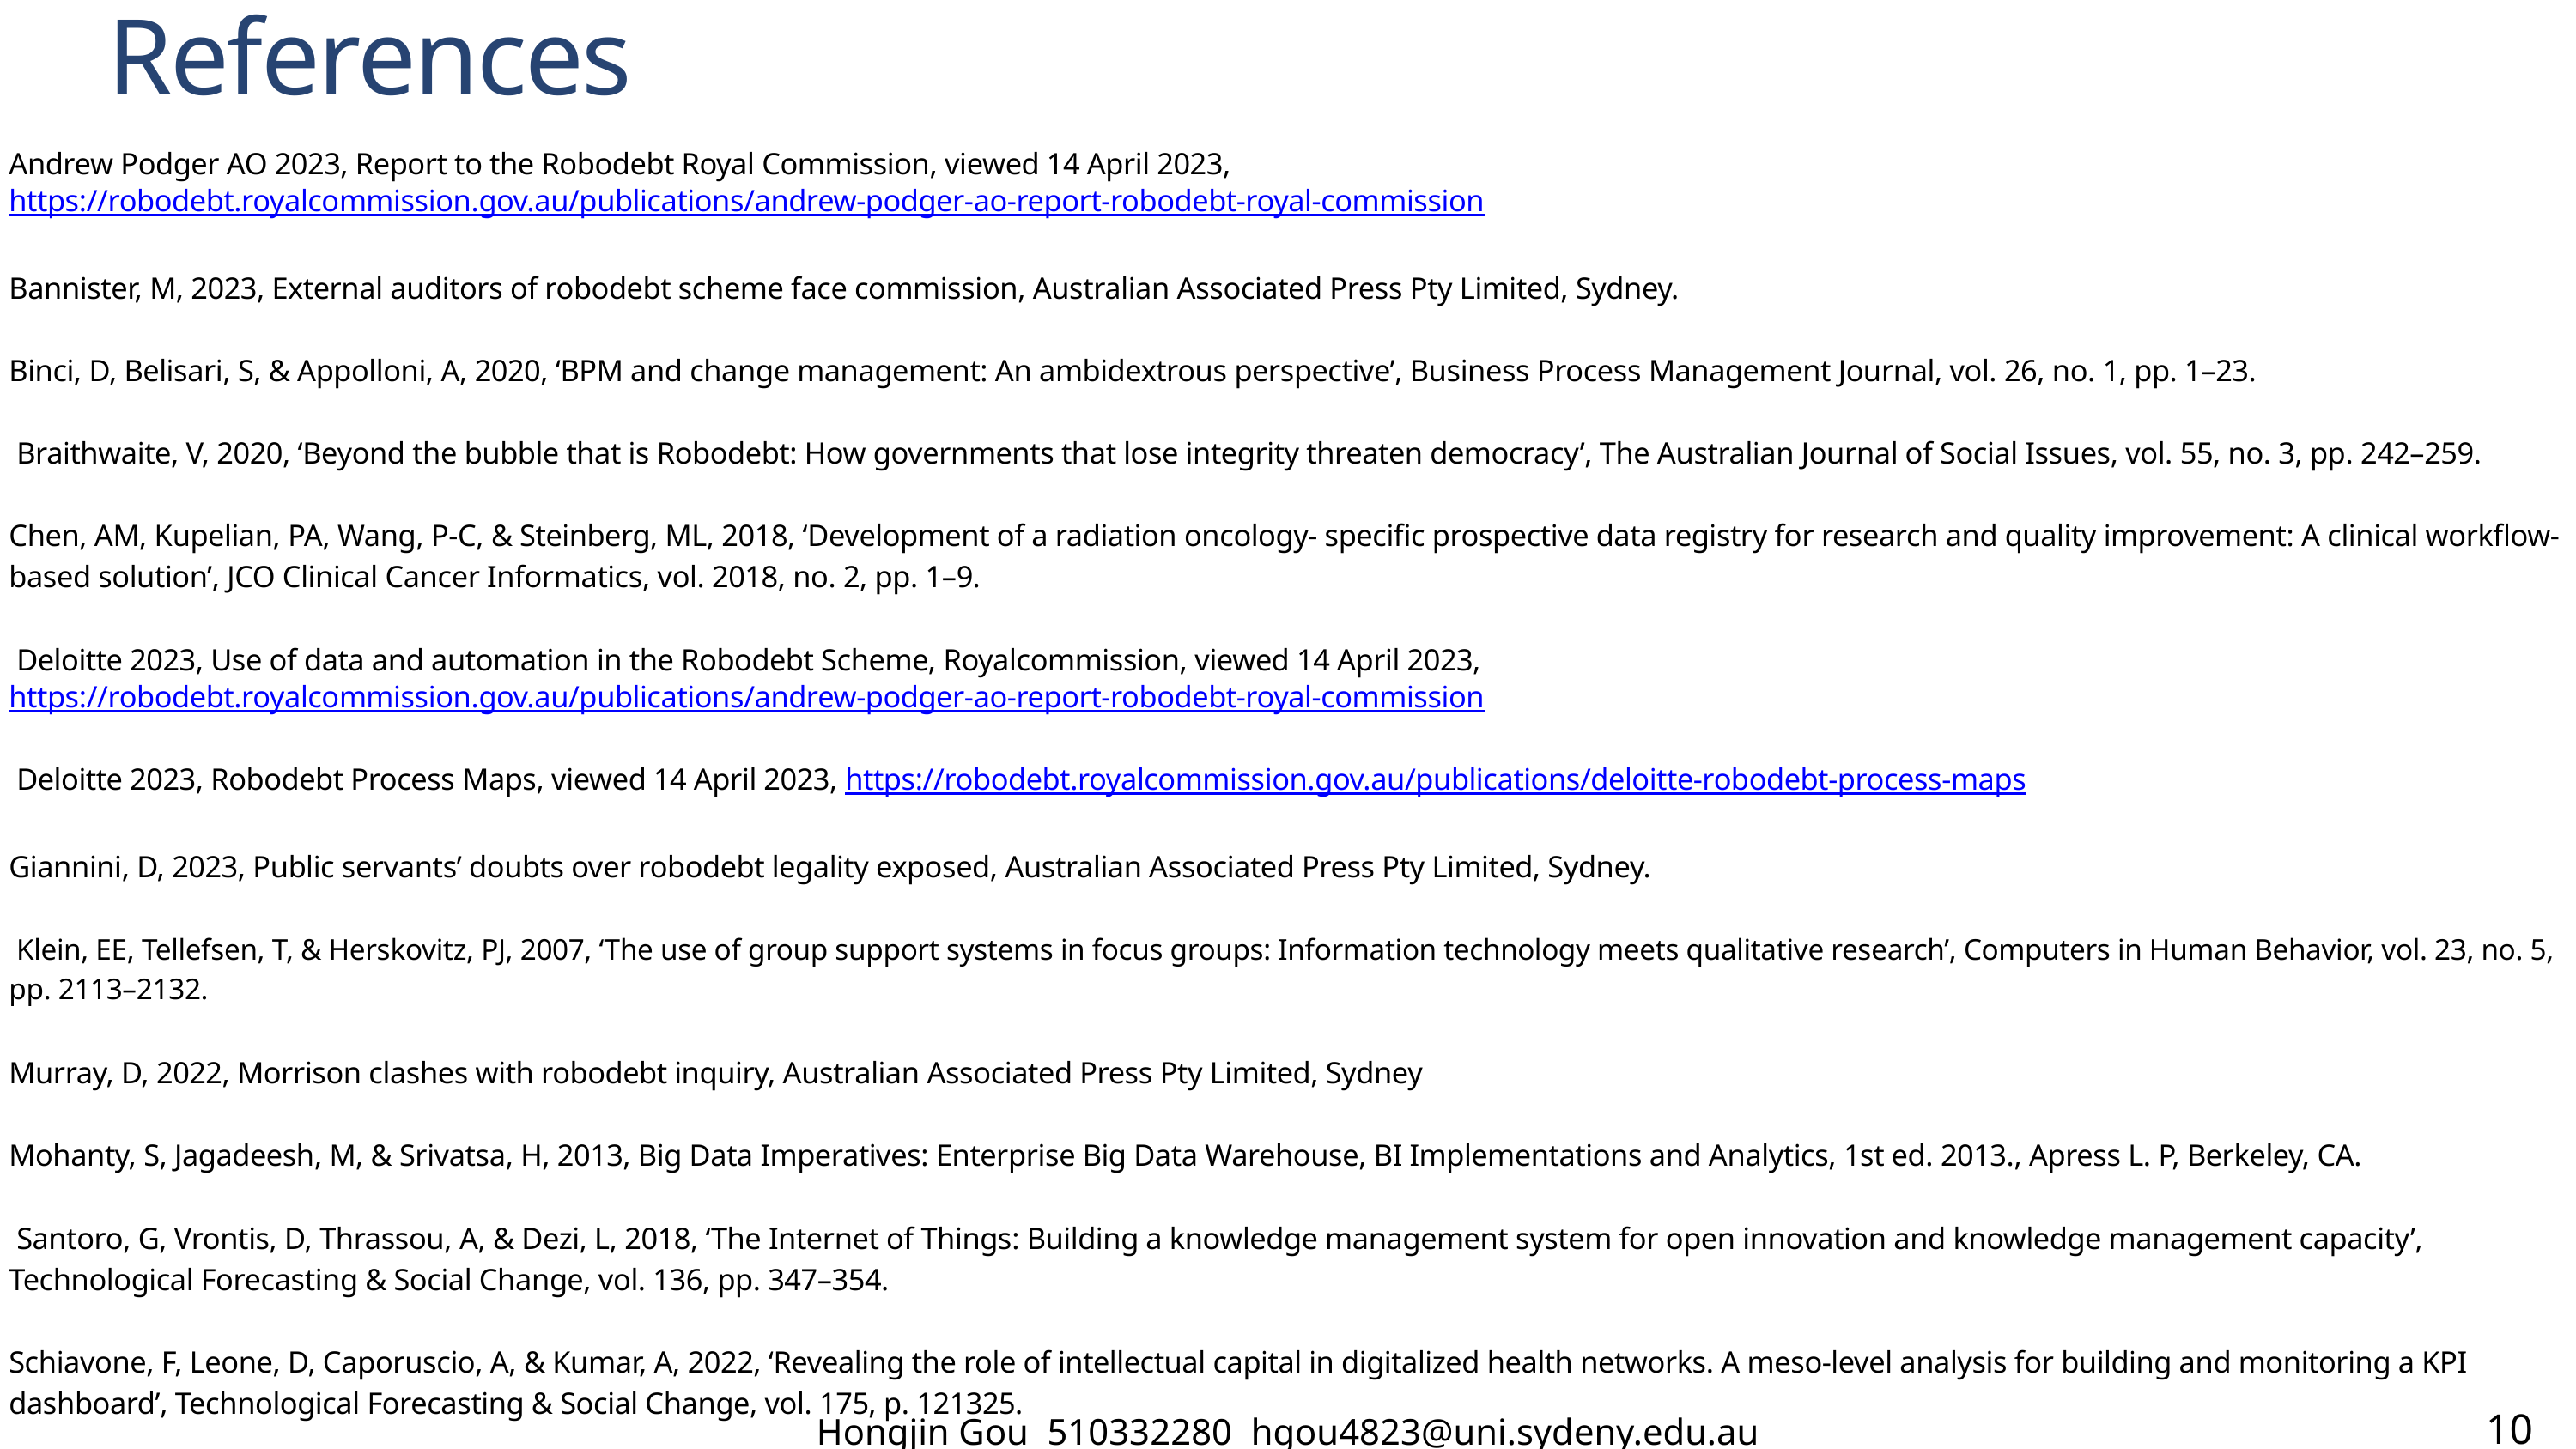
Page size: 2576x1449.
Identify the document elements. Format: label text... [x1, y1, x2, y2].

text_box References [0, 24, 1269, 117]
text_box Andrew Podger AO 2023, Report to the Robodebt Royal Commission, viewed 14 April 2023, https://robodebt.royalcommission.gov.au/publications/andrew-podger-ao-report-robodebt-royal-commission Bannister, M, 2023, External auditors of robodebt scheme face commission, Australian Associated Press Pty Limited, Sydney. Binci, D, Belisari, S, & Appolloni, A, 2020, ‘BPM and change management: An ambidextrous perspective’, Business Process Management Journal, vol. 26, no. 1, pp. 1–23. Braithwaite, V, 2020, ‘Beyond the bubble that is Robodebt: How governments that lose integrity threaten democracy’, The Australian Journal of Social Issues, vol. 55, no. 3, pp. 242–259. Chen, AM, Kupelian, PA, Wang, P-C, & Steinberg, ML, 2018, ‘Development of a radiation oncology- specific prospective data registry for research and quality improvement: A clinical workflow-based solution’, JCO Clinical Cancer Informatics, vol. 2018, no. 2, pp. 1–9. Deloitte 2023, Use of data and automation in the Robodebt Scheme, Royalcommission, viewed 14 April 2023, https://robodebt.royalcommission.gov.au/publications/andrew-podger-ao-report-robodebt-royal-commission Deloitte 2023, Robodebt Process Maps, viewed 14 April 2023, https://robodebt.royalcommission.gov.au/publications/deloitte-robodebt-process-maps Giannini, D, 2023, Public servants’ doubts over robodebt legality exposed, Australian Associated Press Pty Limited, Sydney. Klein, EE, Tellefsen, T, & Herskovitz, PJ, 2007, ‘The use of group support systems in focus groups: Information technology meets qualitative research’, Computers in Human Behavior, vol. 23, no. 5, pp. 2113–2132. Murray, D, 2022, Morrison clashes with robodebt inquiry, Australian Associated Press Pty Limited, Sydney Mohanty, S, Jagadeesh, M, & Srivatsa, H, 2013, Big Data Imperatives: Enterprise Big Data Warehouse, BI Implementations and Analytics, 1st ed. 2013., Apress L. P, Berkeley, CA. Santoro, G, Vrontis, D, Thrassou, A, & Dezi, L, 2018, ‘The Internet of Things: Building a knowledge management system for open innovation and knowledge management capacity’, Technological Forecasting & Social Change, vol. 136, pp. 347–354. Schiavone, F, Leone, D, Caporuscio, A, & Kumar, A, 2022, ‘Revealing the role of intellectual capital in digitalized health networks. A meso‑level analysis for building and monitoring a KPI dashboard’, Technological Forecasting & Social Change, vol. 175, p. 121325. [9, 139, 2576, 1449]
